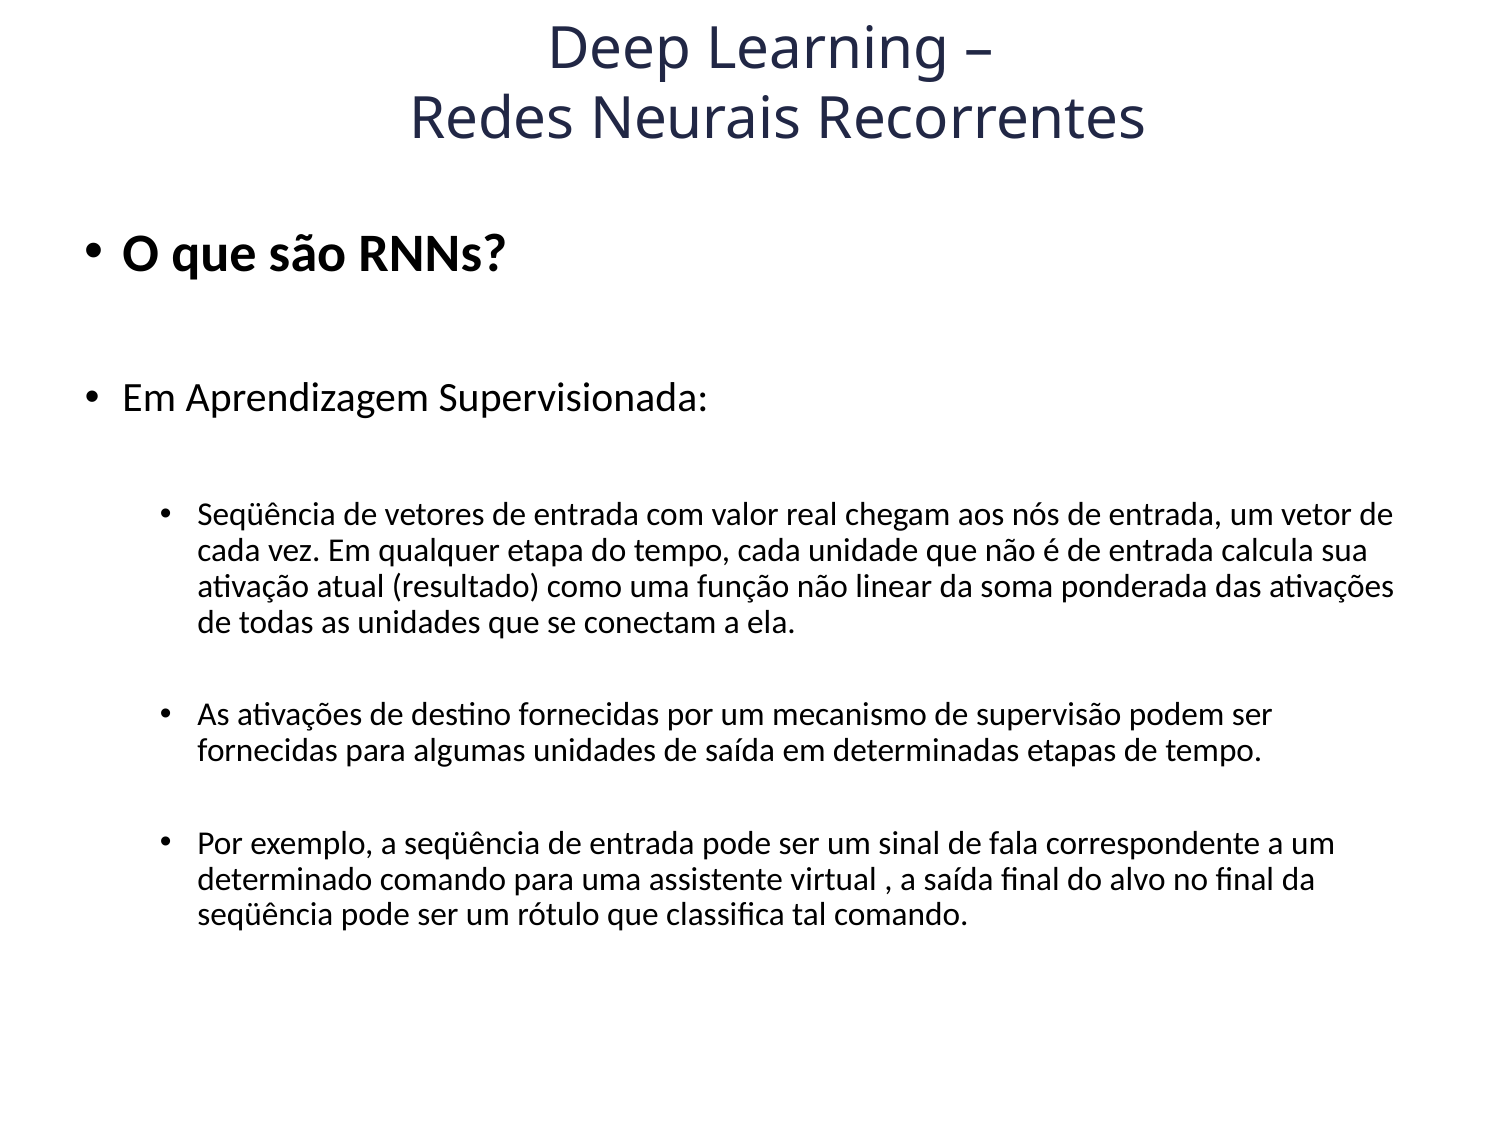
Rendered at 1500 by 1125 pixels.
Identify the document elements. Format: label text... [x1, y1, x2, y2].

text_box O que são RNNs? Em Aprendizagem Supervisionada: Seqüência de vetores de entrada com valor real chegam aos nós de entrada, um vetor de cada vez. Em qualquer etapa do tempo, cada unidade que não é de entrada calcula sua ativação atual (resultado) como uma função não linear da soma ponderada das ativações de todas as unidades que se conectam a ela. As ativações de destino fornecidas por um mecanismo de supervisão podem ser fornecidas para algumas unidades de saída em determinadas etapas de tempo. Por exemplo, a seqüência de entrada pode ser um sinal de fala correspondente a um determinado comando para uma assistente virtual , a saída final do alvo no final da seqüência pode ser um rótulo que classifica tal comando. [70, 222, 1432, 997]
title Deep Learning – Redes Neurais Recorrentes [198, 81, 1357, 166]
